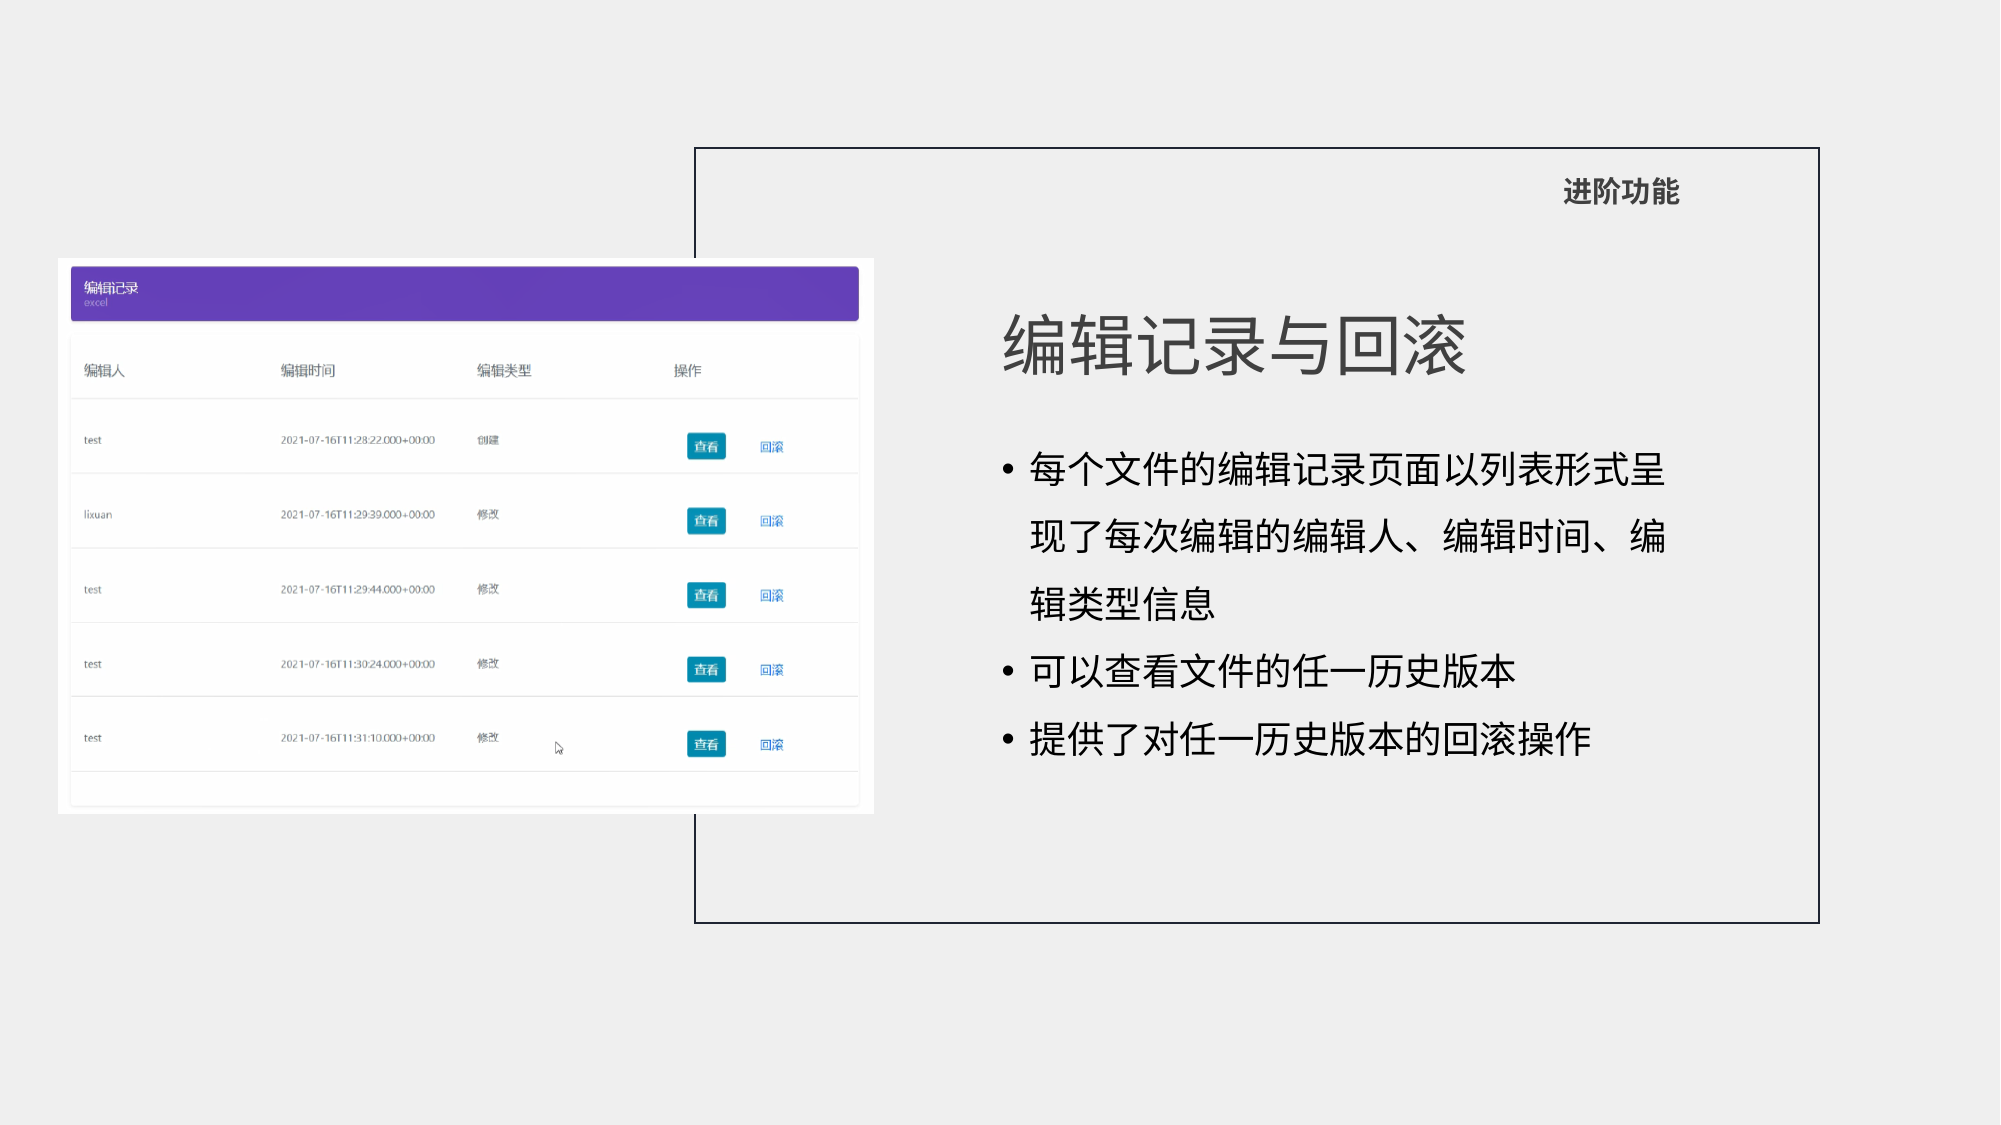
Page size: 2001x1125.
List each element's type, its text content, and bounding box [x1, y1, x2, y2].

text_box [694, 147, 1820, 924]
text_box 每个文件的编辑记录页面以列表形式呈现了每次编辑的编辑人、编辑时间、编辑类型信息 可以查看文件的任一历史版本 提供了对任一历史版本的回滚操作 [986, 416, 1707, 769]
text_box 进阶功能 [1548, 165, 1785, 216]
text_box 编辑记录与回滚 [986, 296, 1667, 392]
picture [58, 258, 874, 814]
